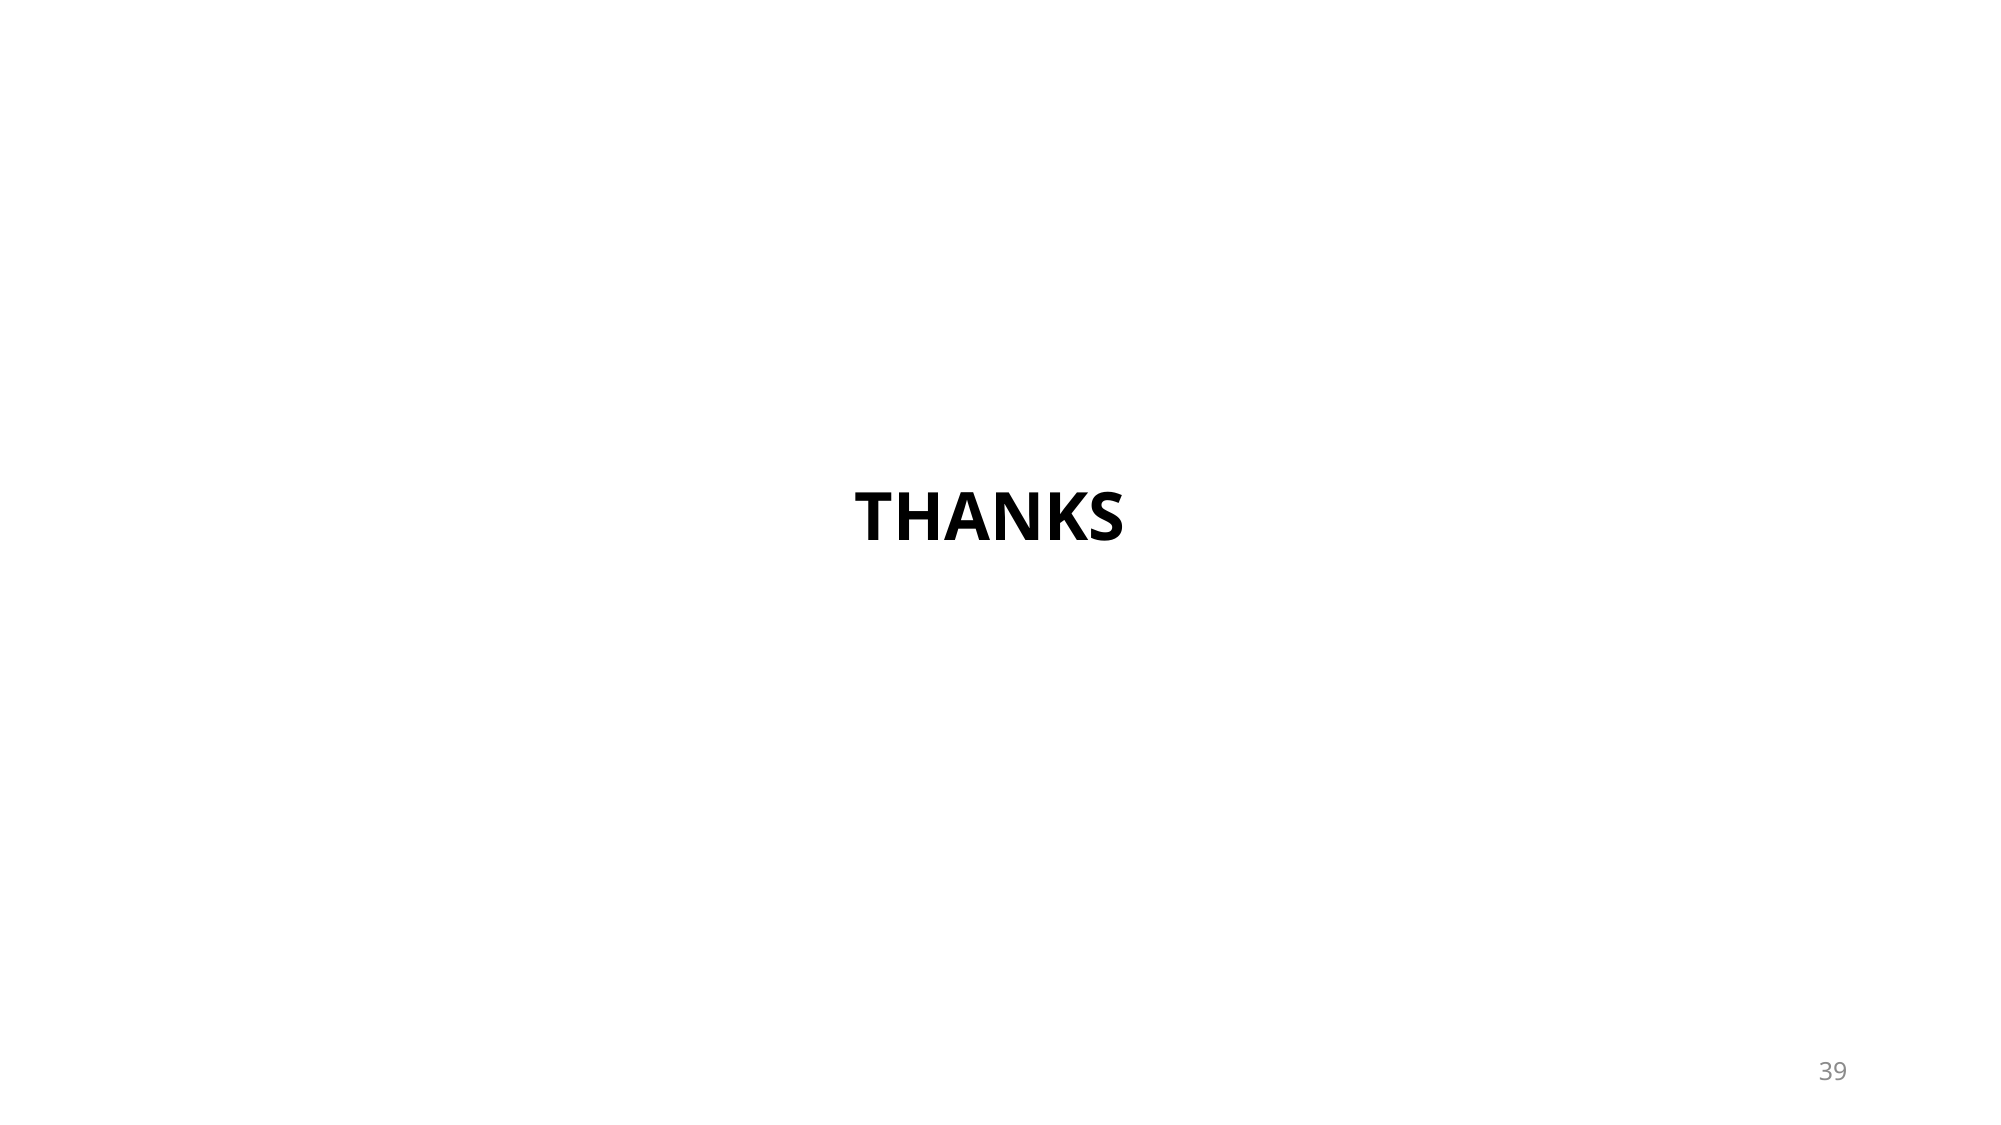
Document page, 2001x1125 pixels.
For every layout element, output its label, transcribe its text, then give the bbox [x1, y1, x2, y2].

slide_number 39 [1412, 1042, 1863, 1103]
text_box THANKS [840, 466, 1160, 562]
